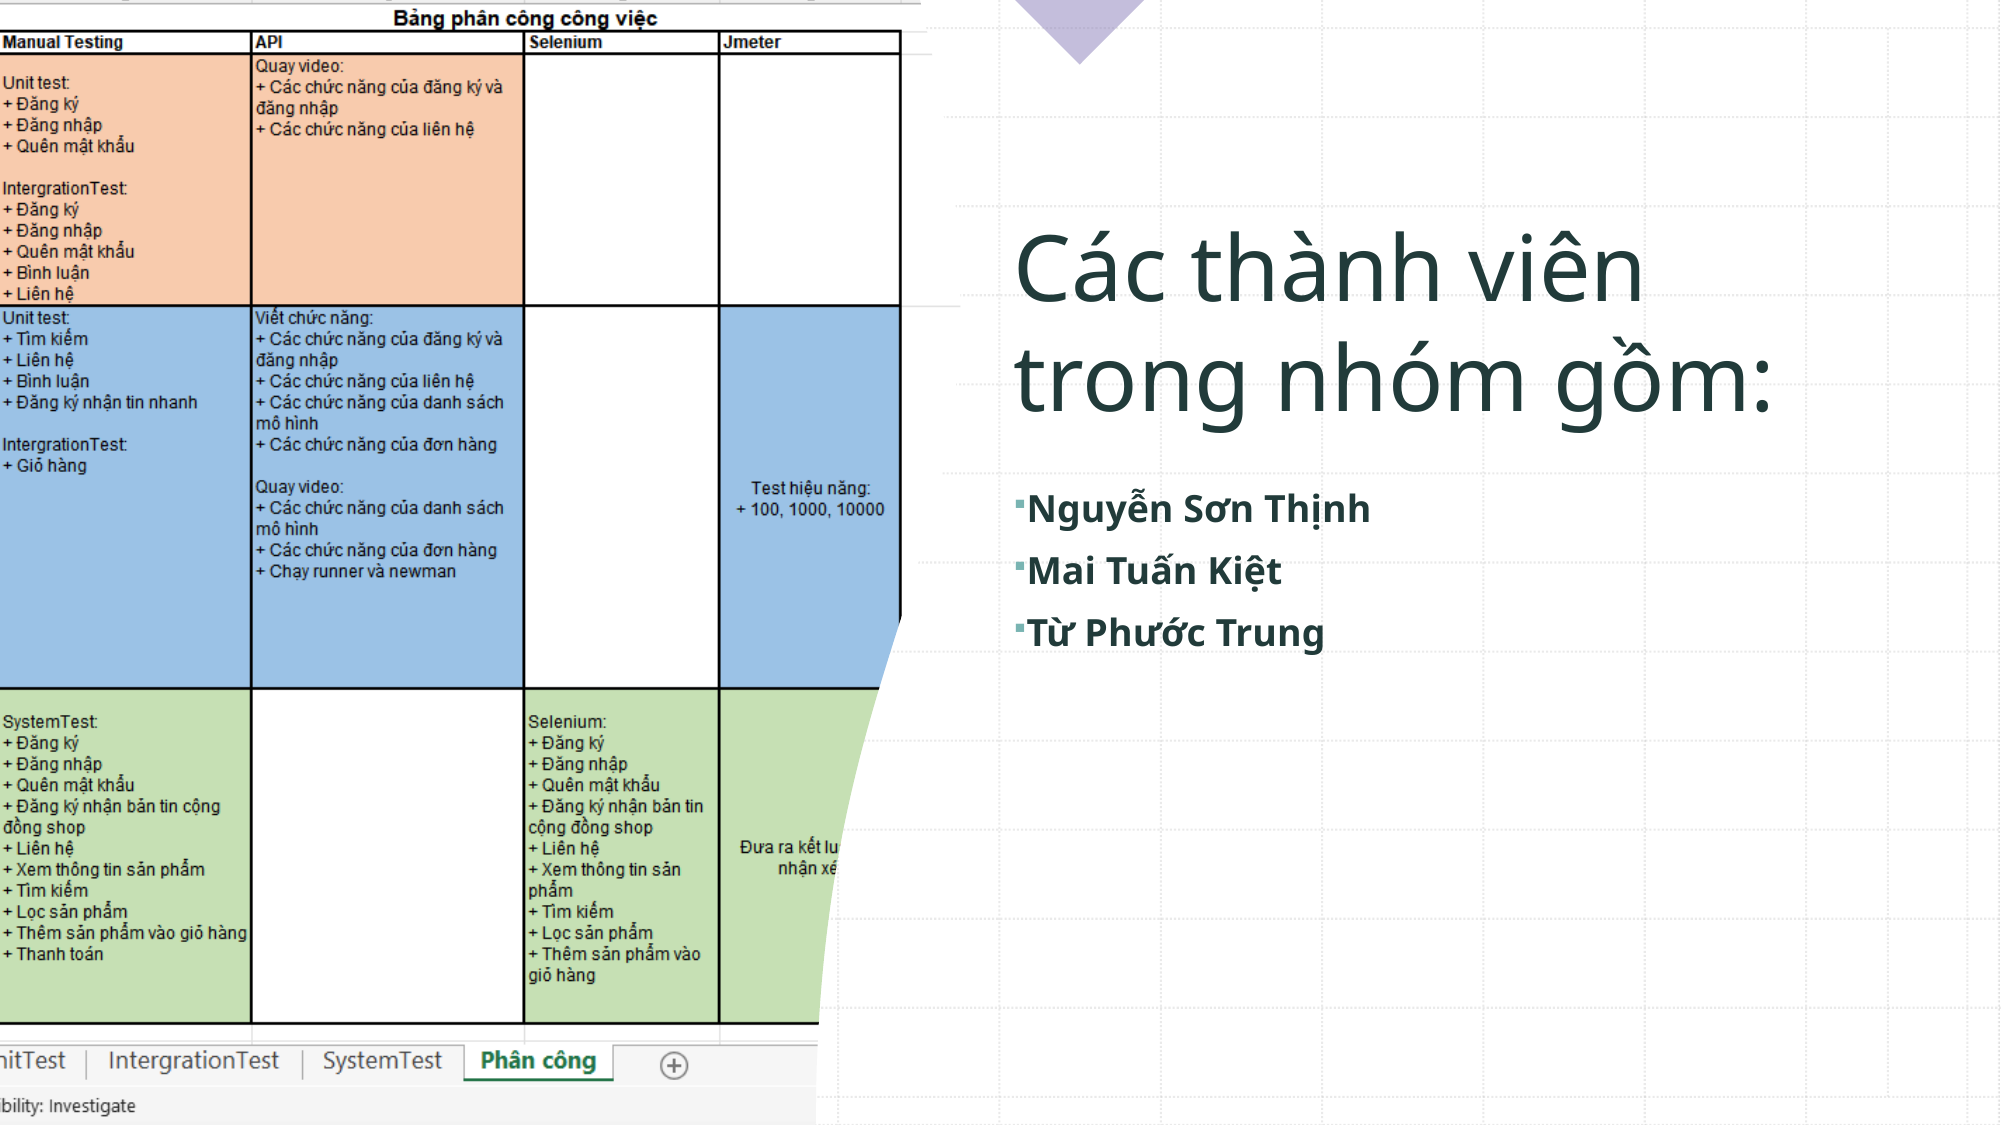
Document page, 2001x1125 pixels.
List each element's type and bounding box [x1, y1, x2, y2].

picture [0, 0, 961, 1125]
text_box [961, 0, 2000, 1125]
